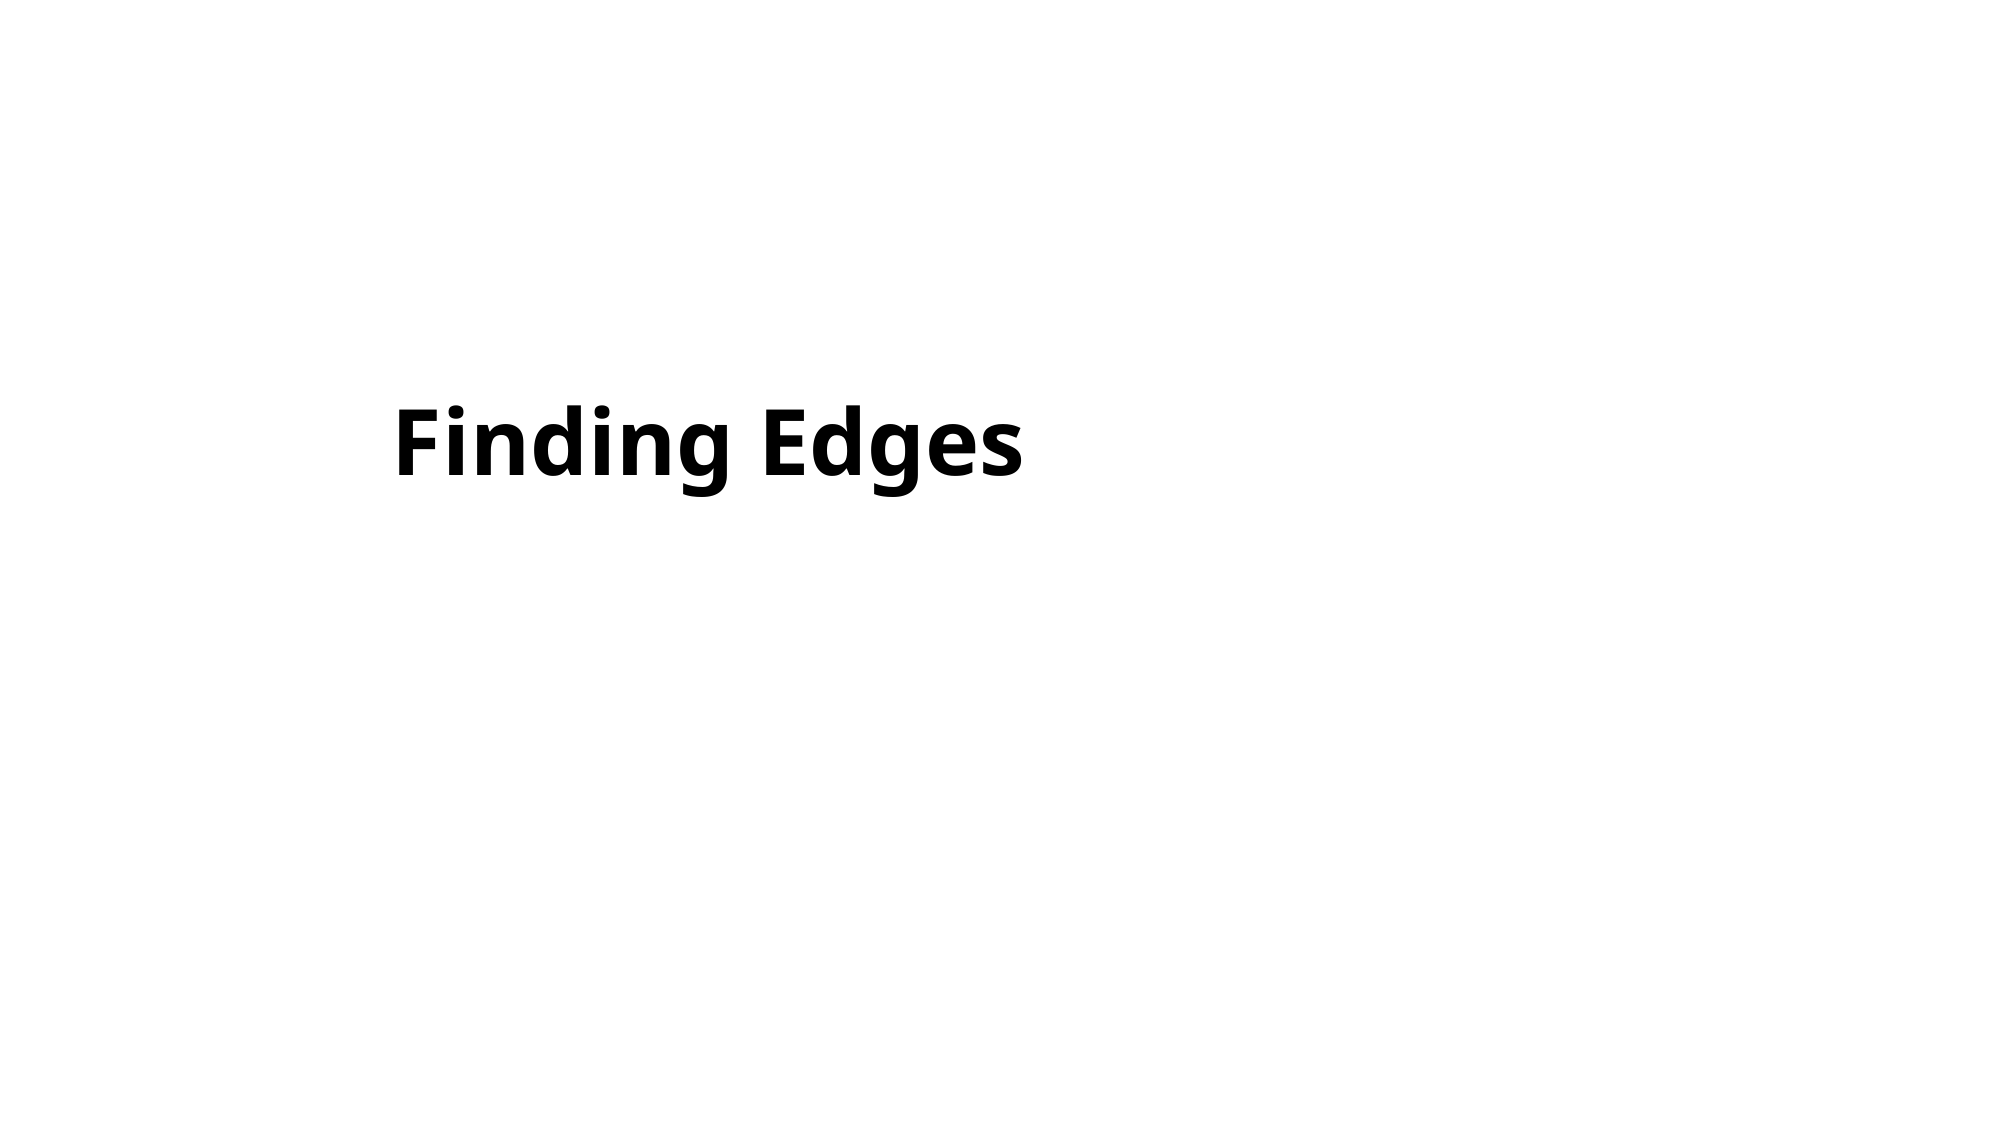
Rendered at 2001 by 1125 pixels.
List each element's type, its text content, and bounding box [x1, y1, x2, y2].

subtitle Finding Edges [369, 276, 1749, 517]
